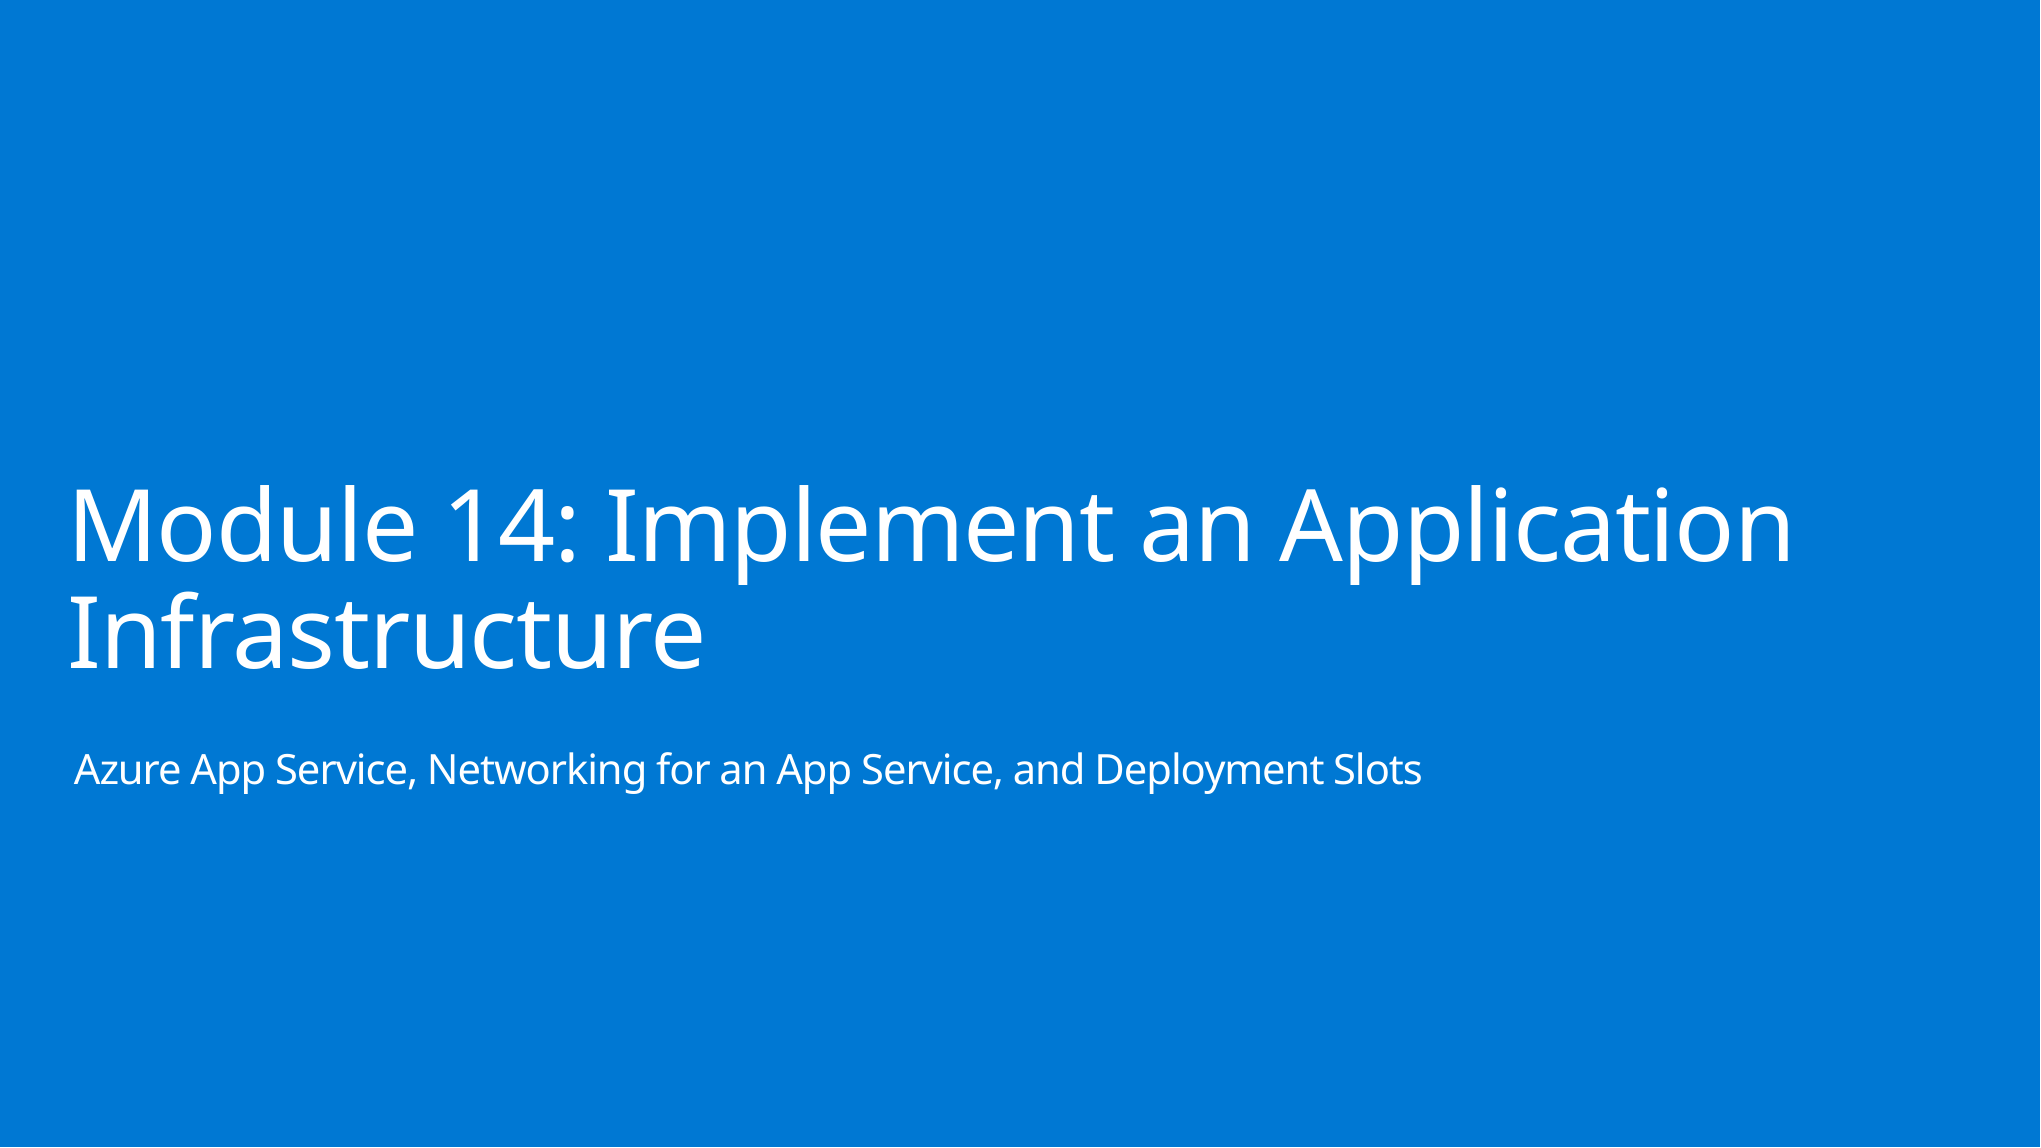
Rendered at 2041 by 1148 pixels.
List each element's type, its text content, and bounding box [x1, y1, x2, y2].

title Module 14: Implement an Application Infrastructure [67, 420, 2002, 721]
list Azure App Service, Networking for an App Service, and Deployment Slots [74, 727, 1681, 809]
